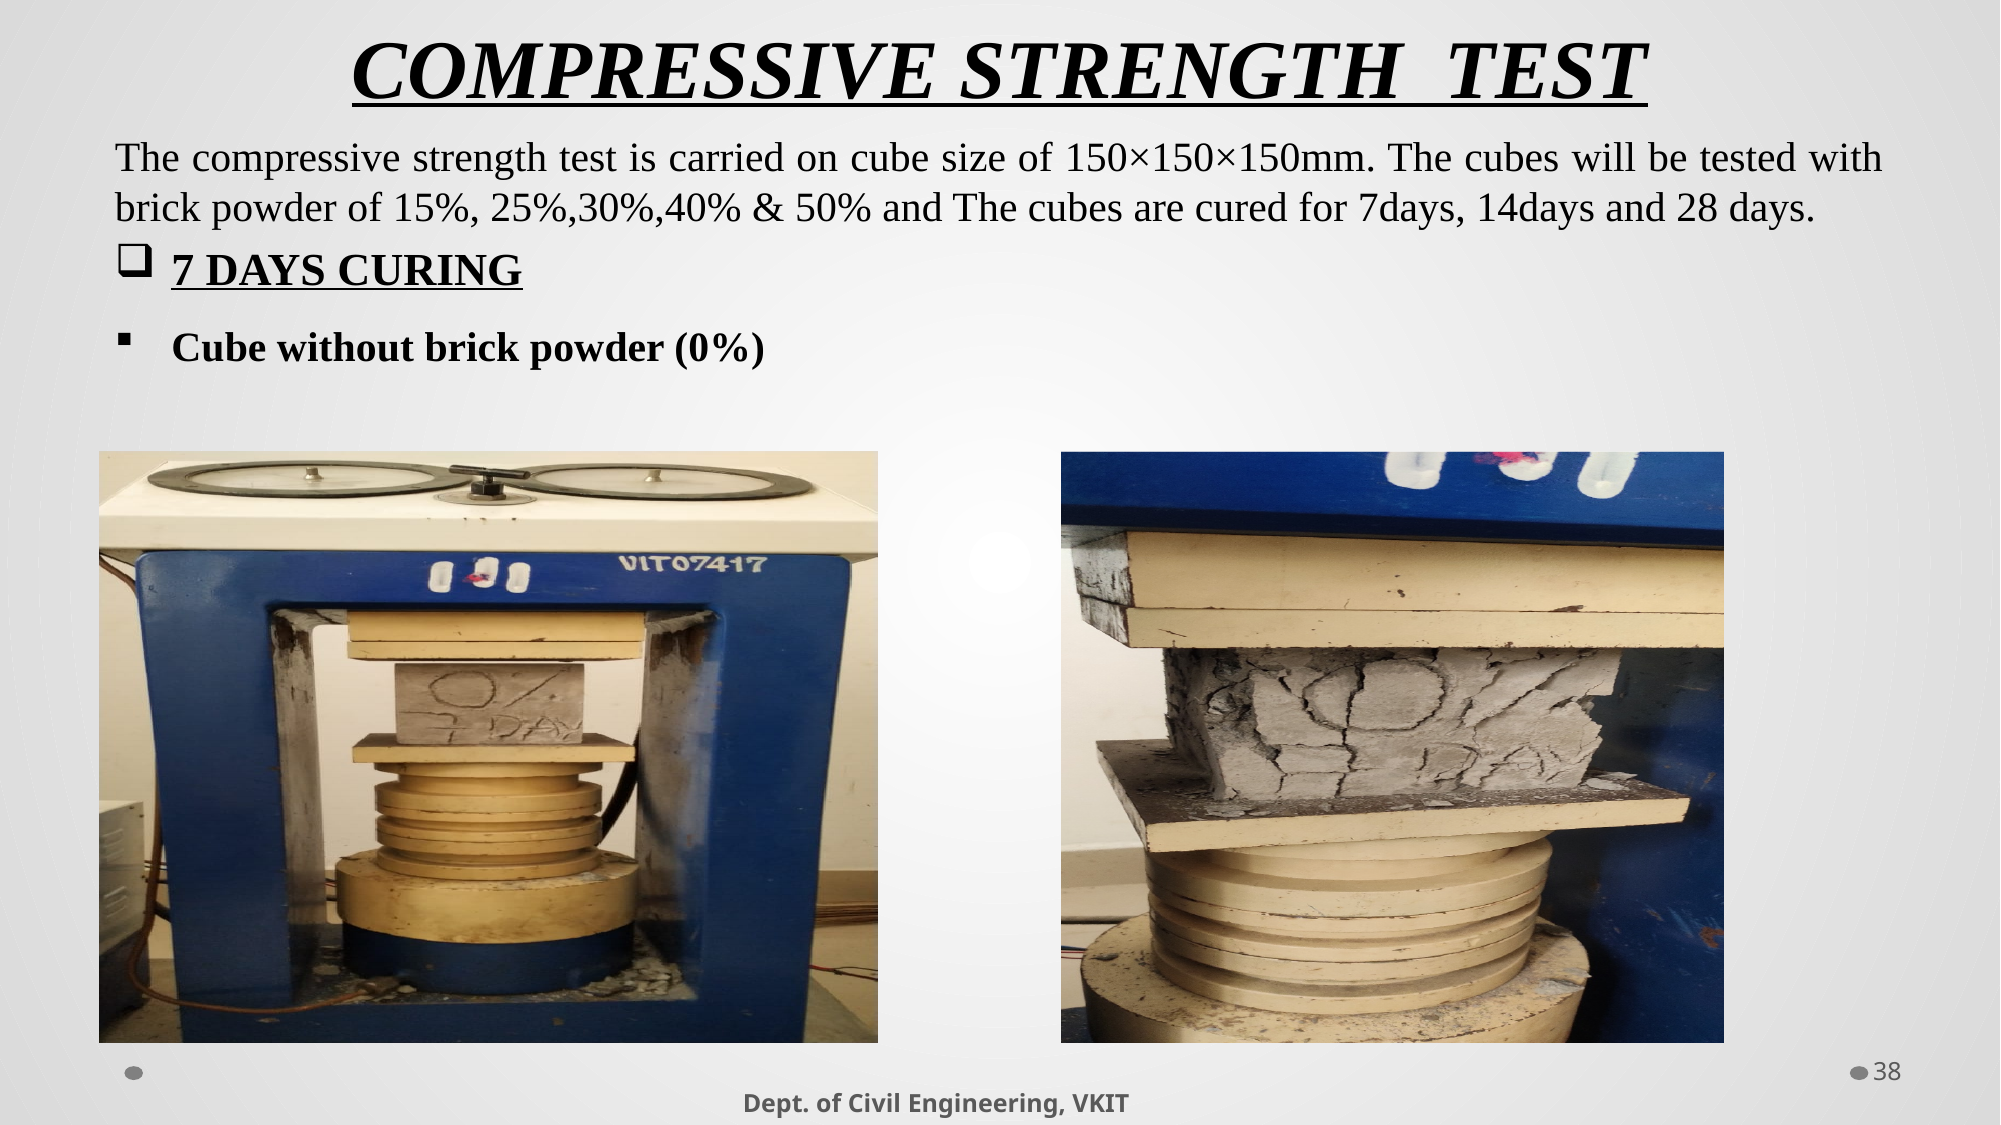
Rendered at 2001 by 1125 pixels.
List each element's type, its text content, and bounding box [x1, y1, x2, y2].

picture [1061, 415, 1724, 1079]
list The compressive strength test is carried on cube size of 150×150×150mm. The cubes will be tested with brick powder of 15%, 25%,30%,40% & 50% and The cubes are cured for 7days, 14days and 28 days. 7 DAYS CURING Cube without brick powder (0%) [99, 122, 1900, 1043]
title COMPRESSIVE STRENGTH TEST [99, 0, 1900, 122]
footer Dept. of Civil Engineering, VKIT [735, 1072, 1359, 1125]
picture [99, 451, 879, 1043]
slide_number 38 [1868, 1042, 1992, 1103]
